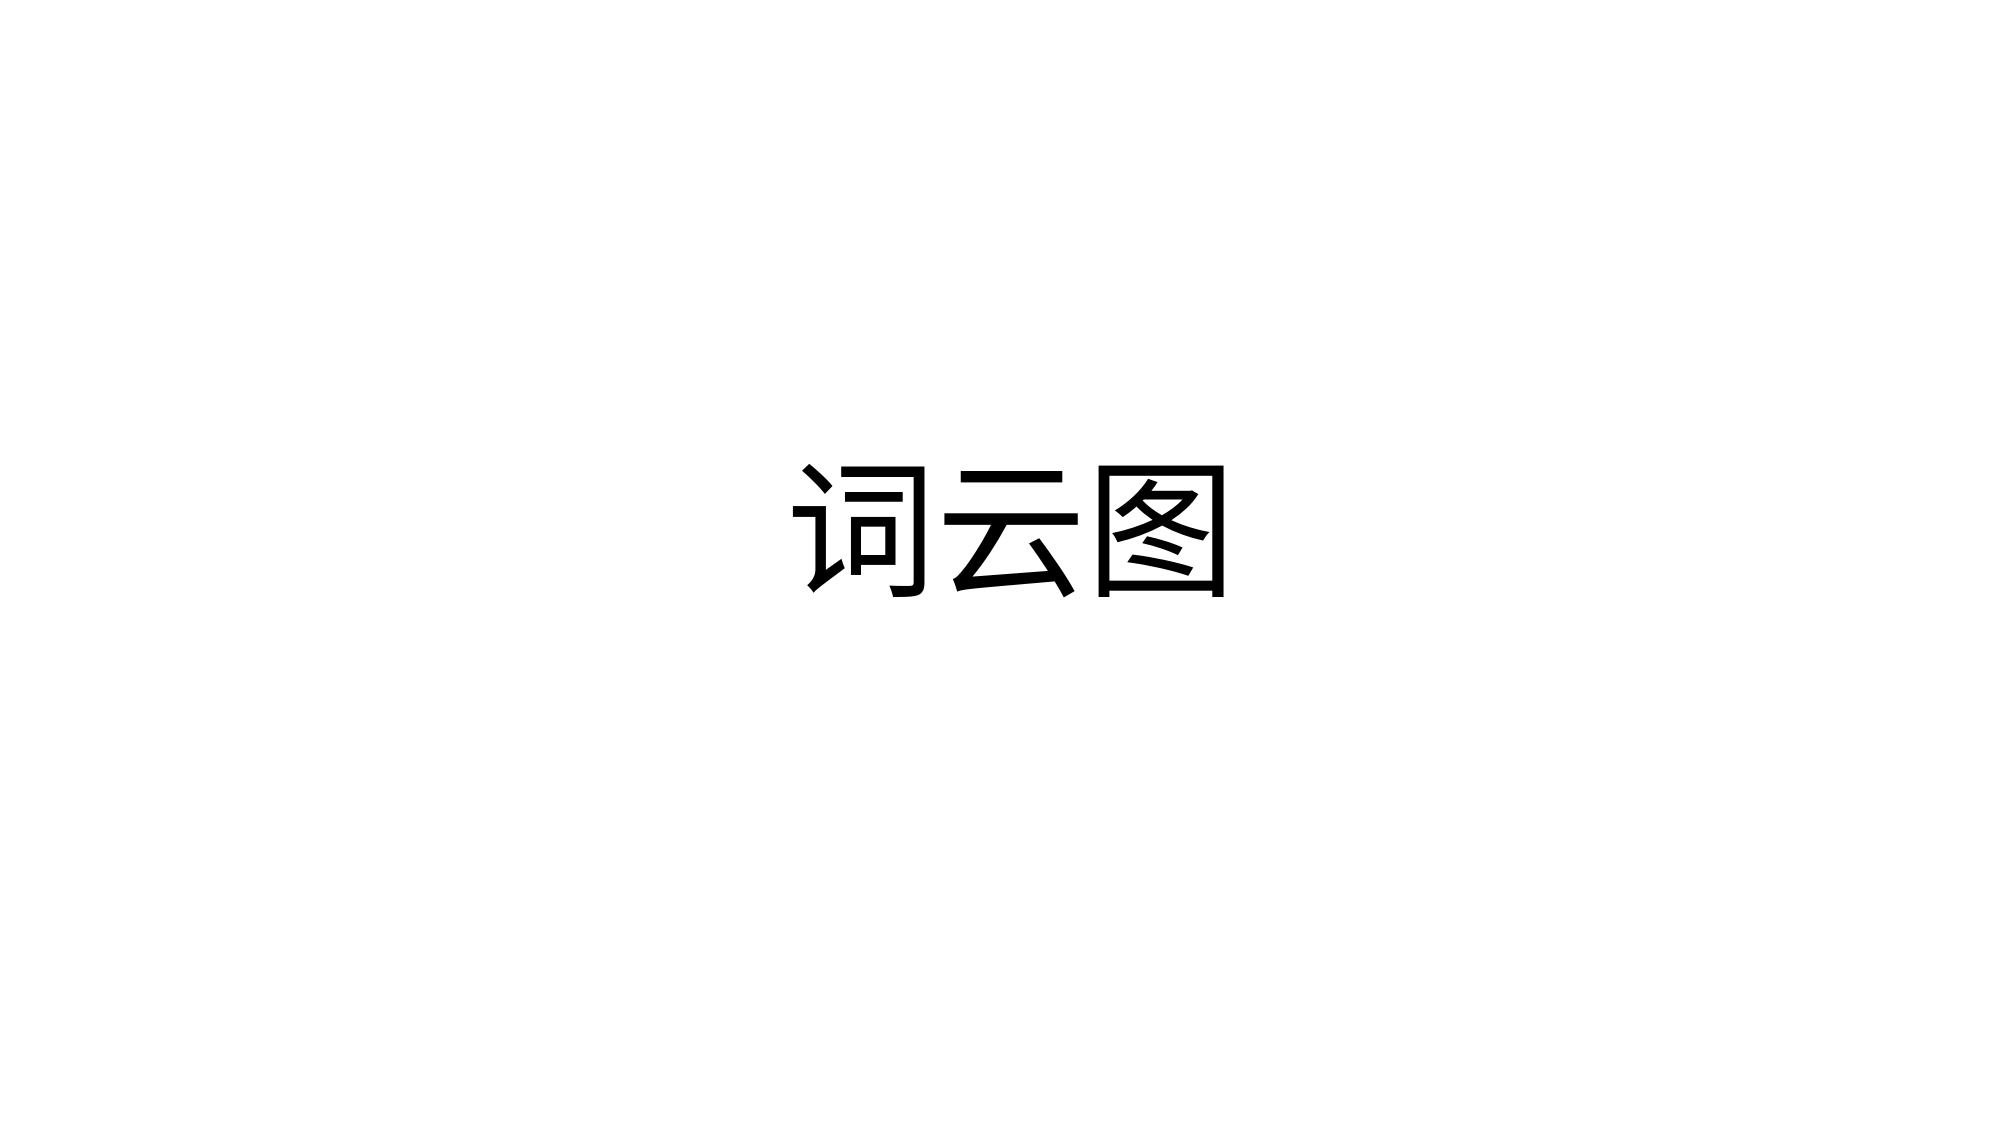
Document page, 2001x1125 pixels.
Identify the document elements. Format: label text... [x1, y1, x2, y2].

text_box 词云图 [483, 428, 1540, 637]
